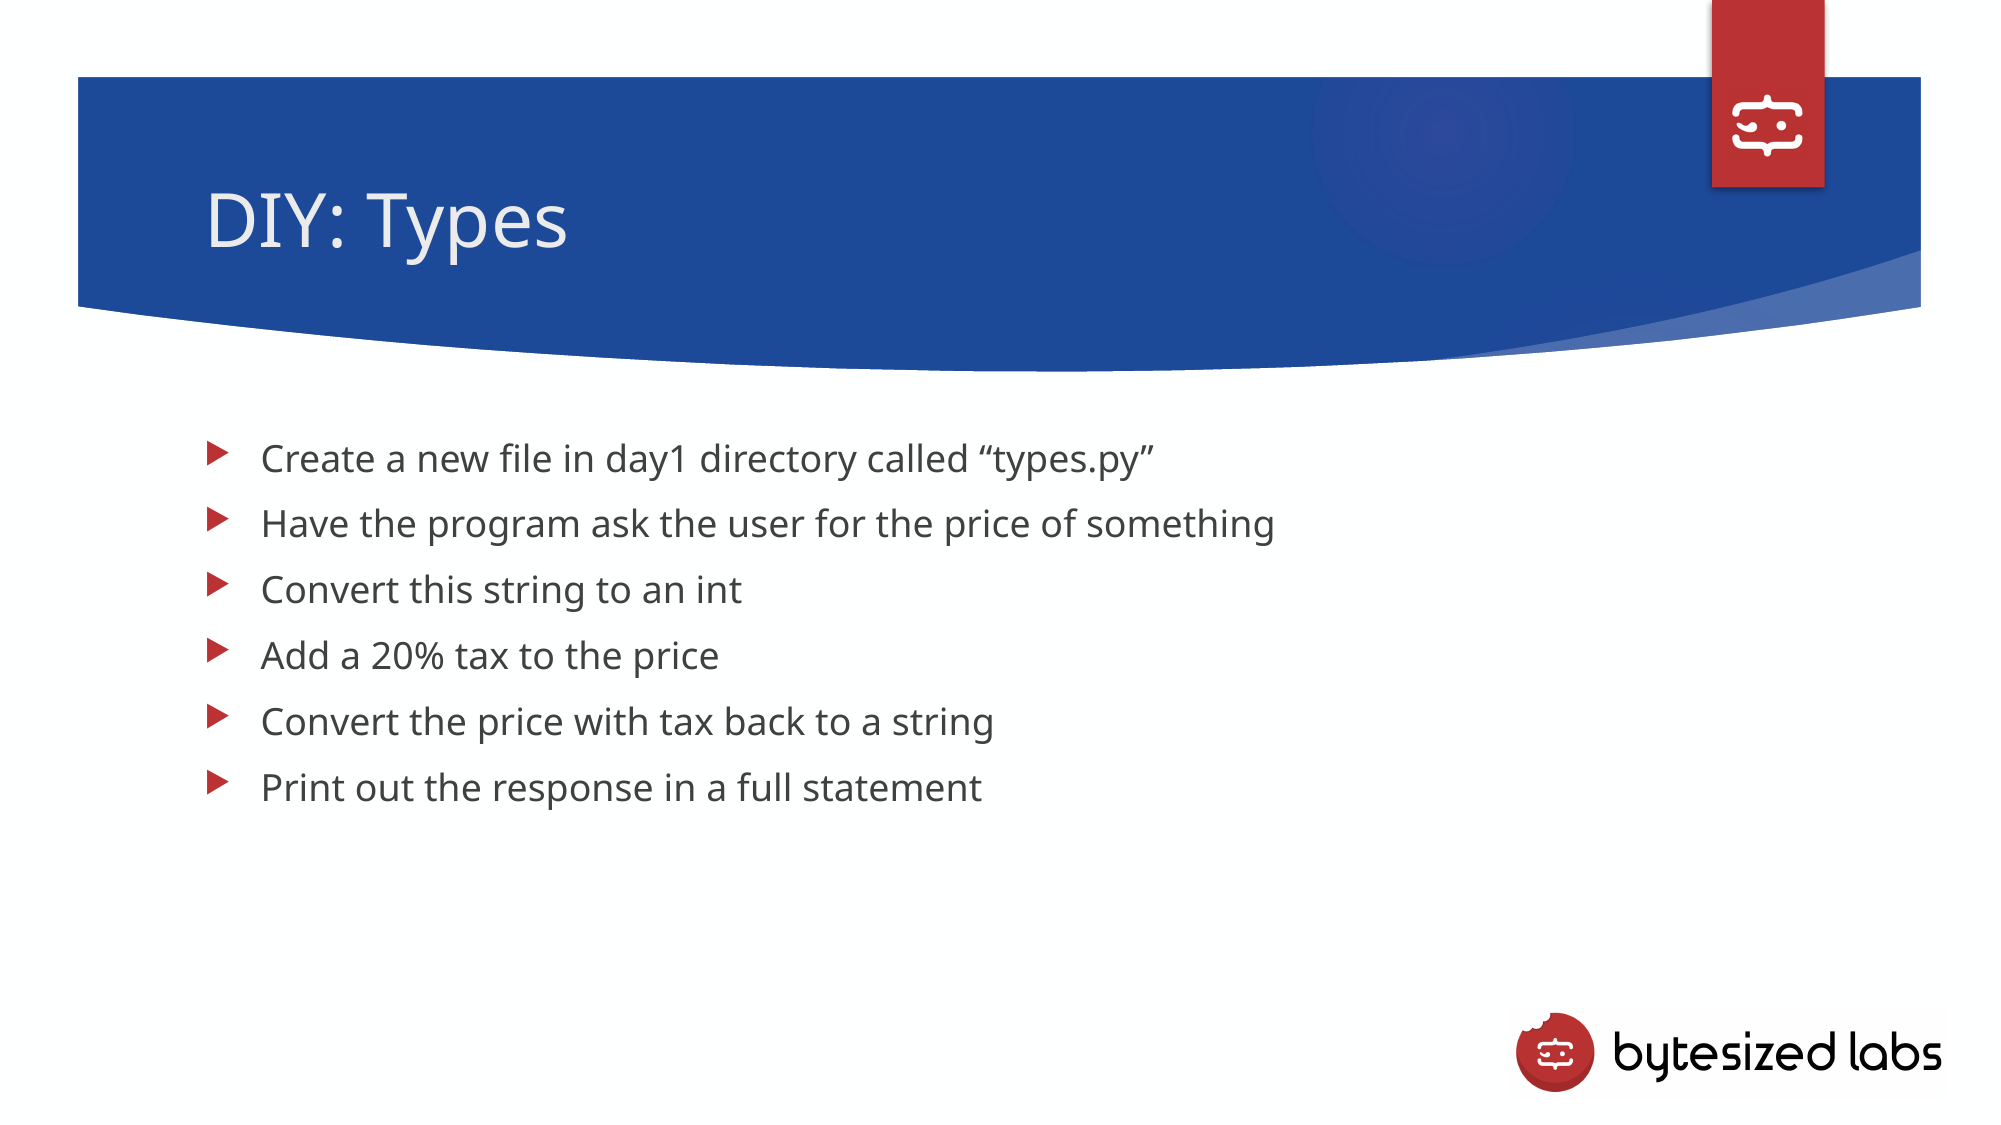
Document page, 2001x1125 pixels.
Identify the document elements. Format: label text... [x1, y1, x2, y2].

picture [1509, 1007, 1947, 1099]
title DIY: Types [189, 159, 1627, 276]
picture [1727, 92, 1807, 160]
list Create a new file in day1 directory called “types.py” Have the program ask the user for the price of something Convert this string to an int Add a 20% tax to the price Convert the price with tax back to a string Print out the response in a full statement [189, 427, 1638, 988]
